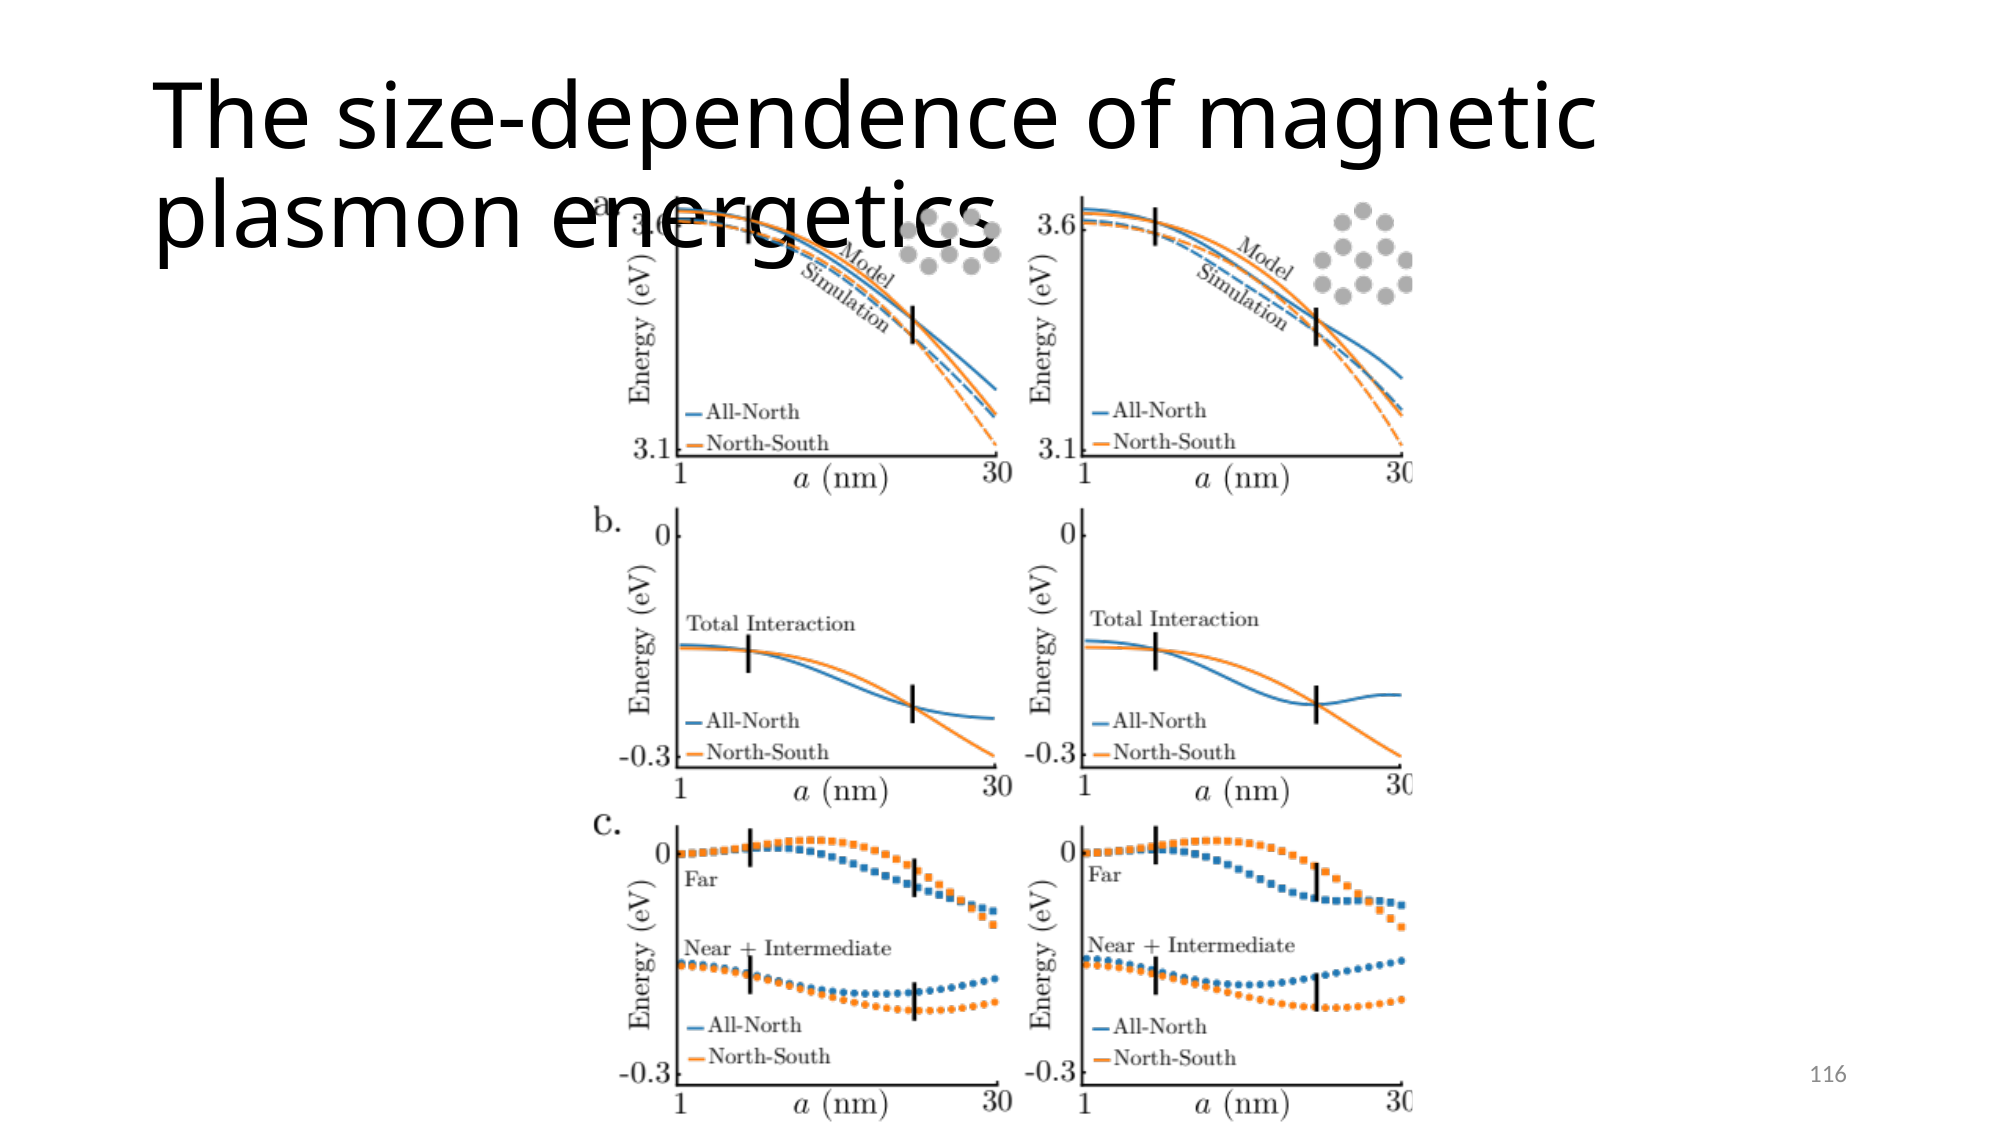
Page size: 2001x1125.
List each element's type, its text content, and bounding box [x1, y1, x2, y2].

slide_number 115 [1413, 1042, 1863, 1103]
picture [593, 195, 1413, 1125]
title The size-dependence of magnetic plasmon energetics [137, 59, 1863, 278]
